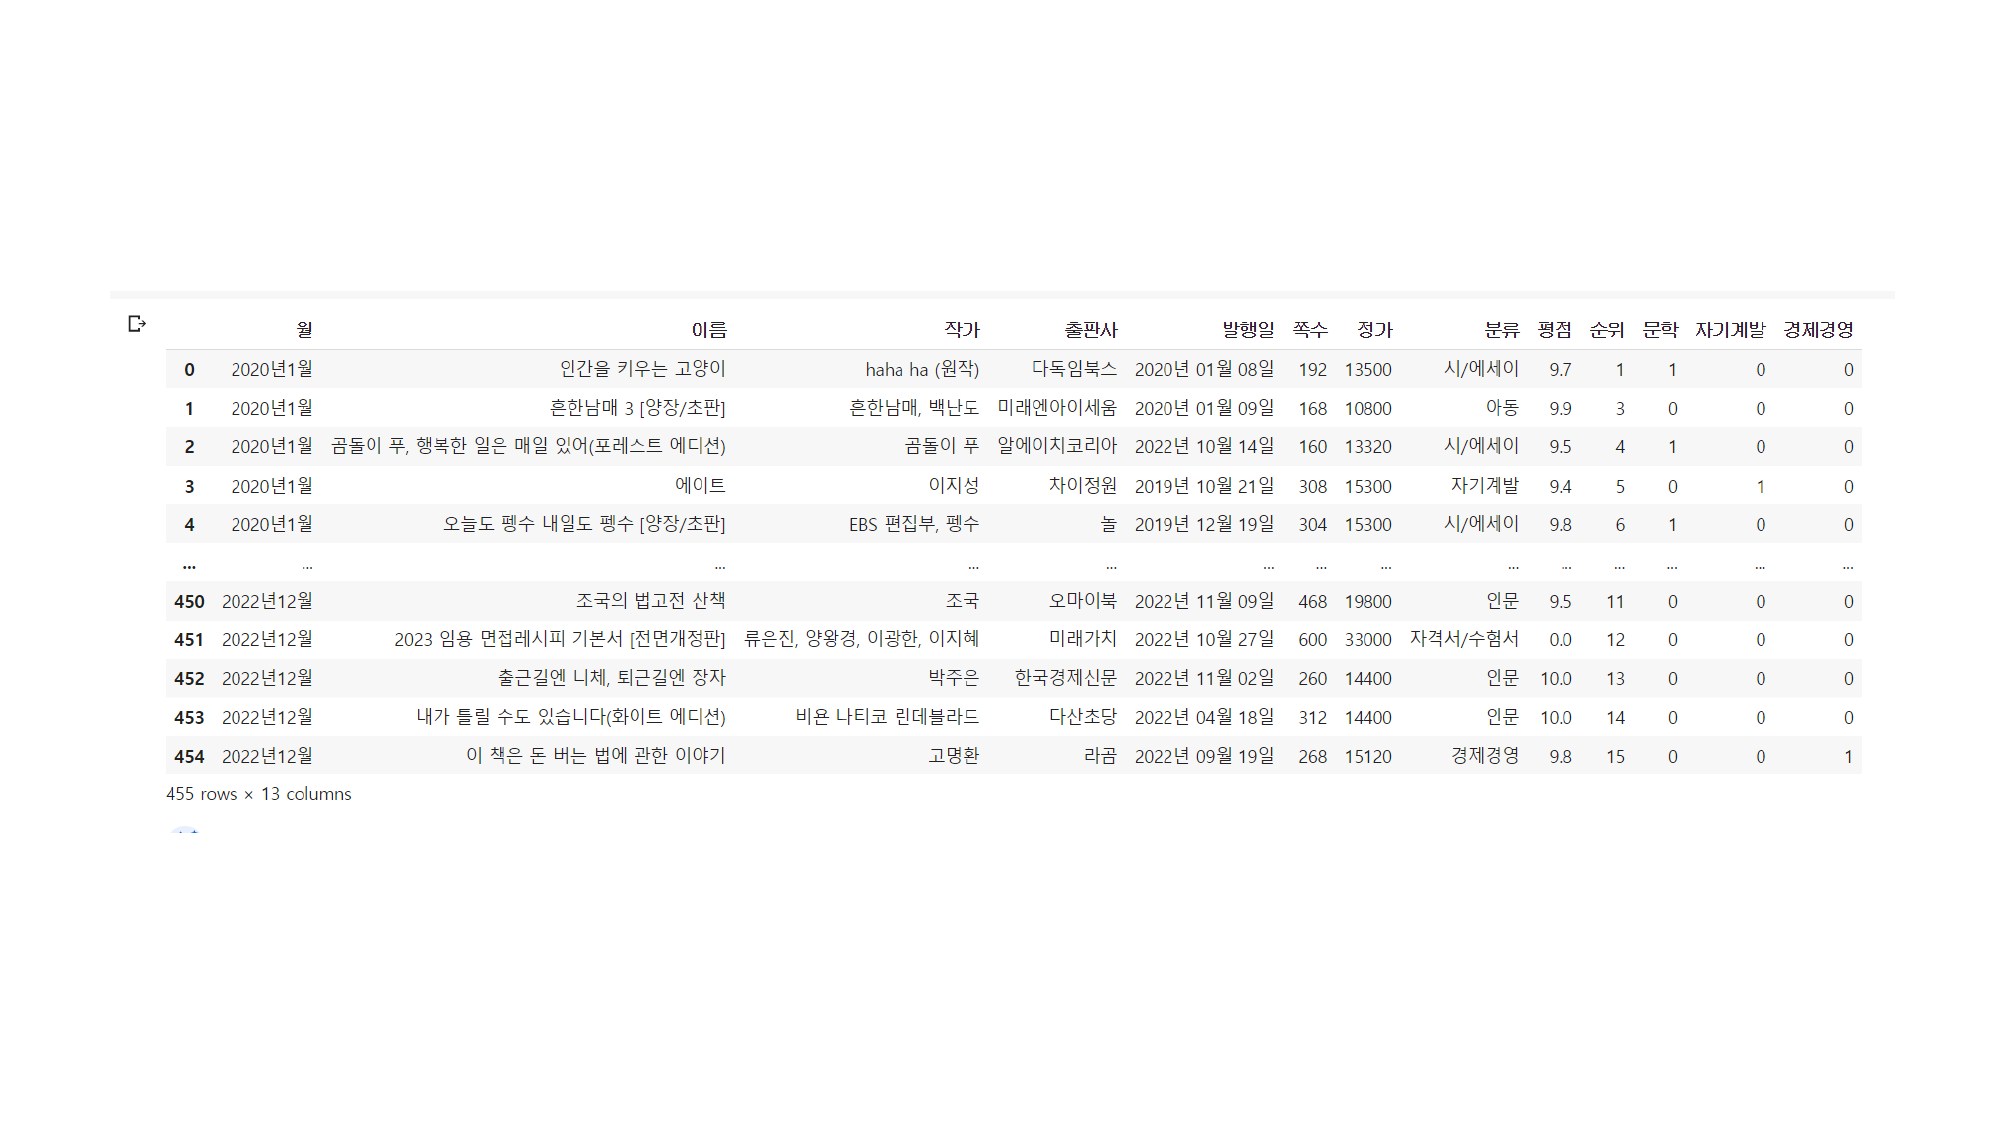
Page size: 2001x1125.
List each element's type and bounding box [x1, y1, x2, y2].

list [105, 291, 1895, 834]
